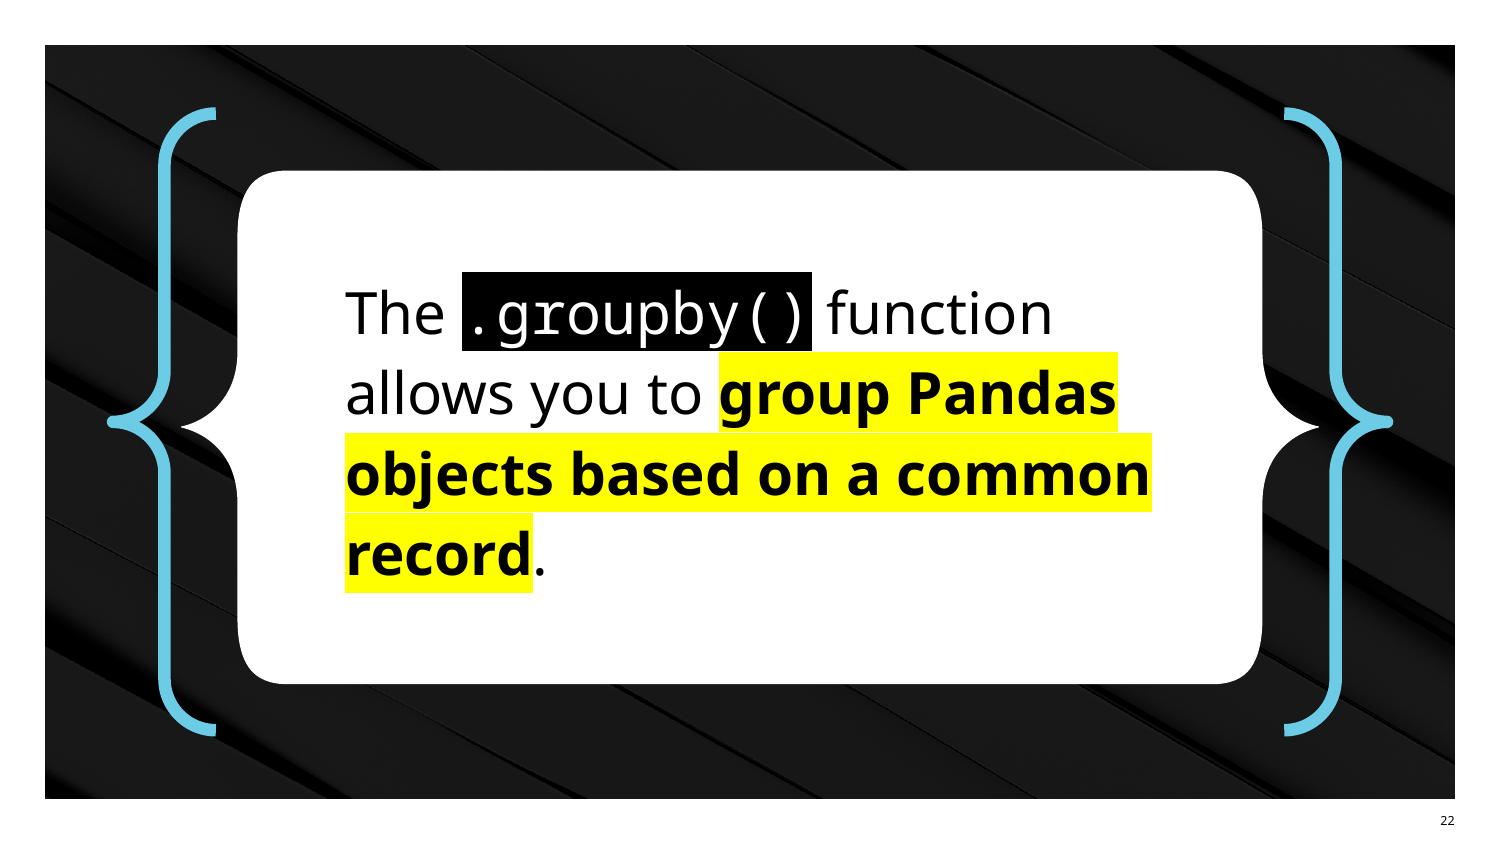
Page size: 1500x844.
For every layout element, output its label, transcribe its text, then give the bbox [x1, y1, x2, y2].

picture [45, 45, 1455, 799]
text_box The .groupby() function allows you to group Pandas objects based on a common record. [330, 172, 1191, 681]
